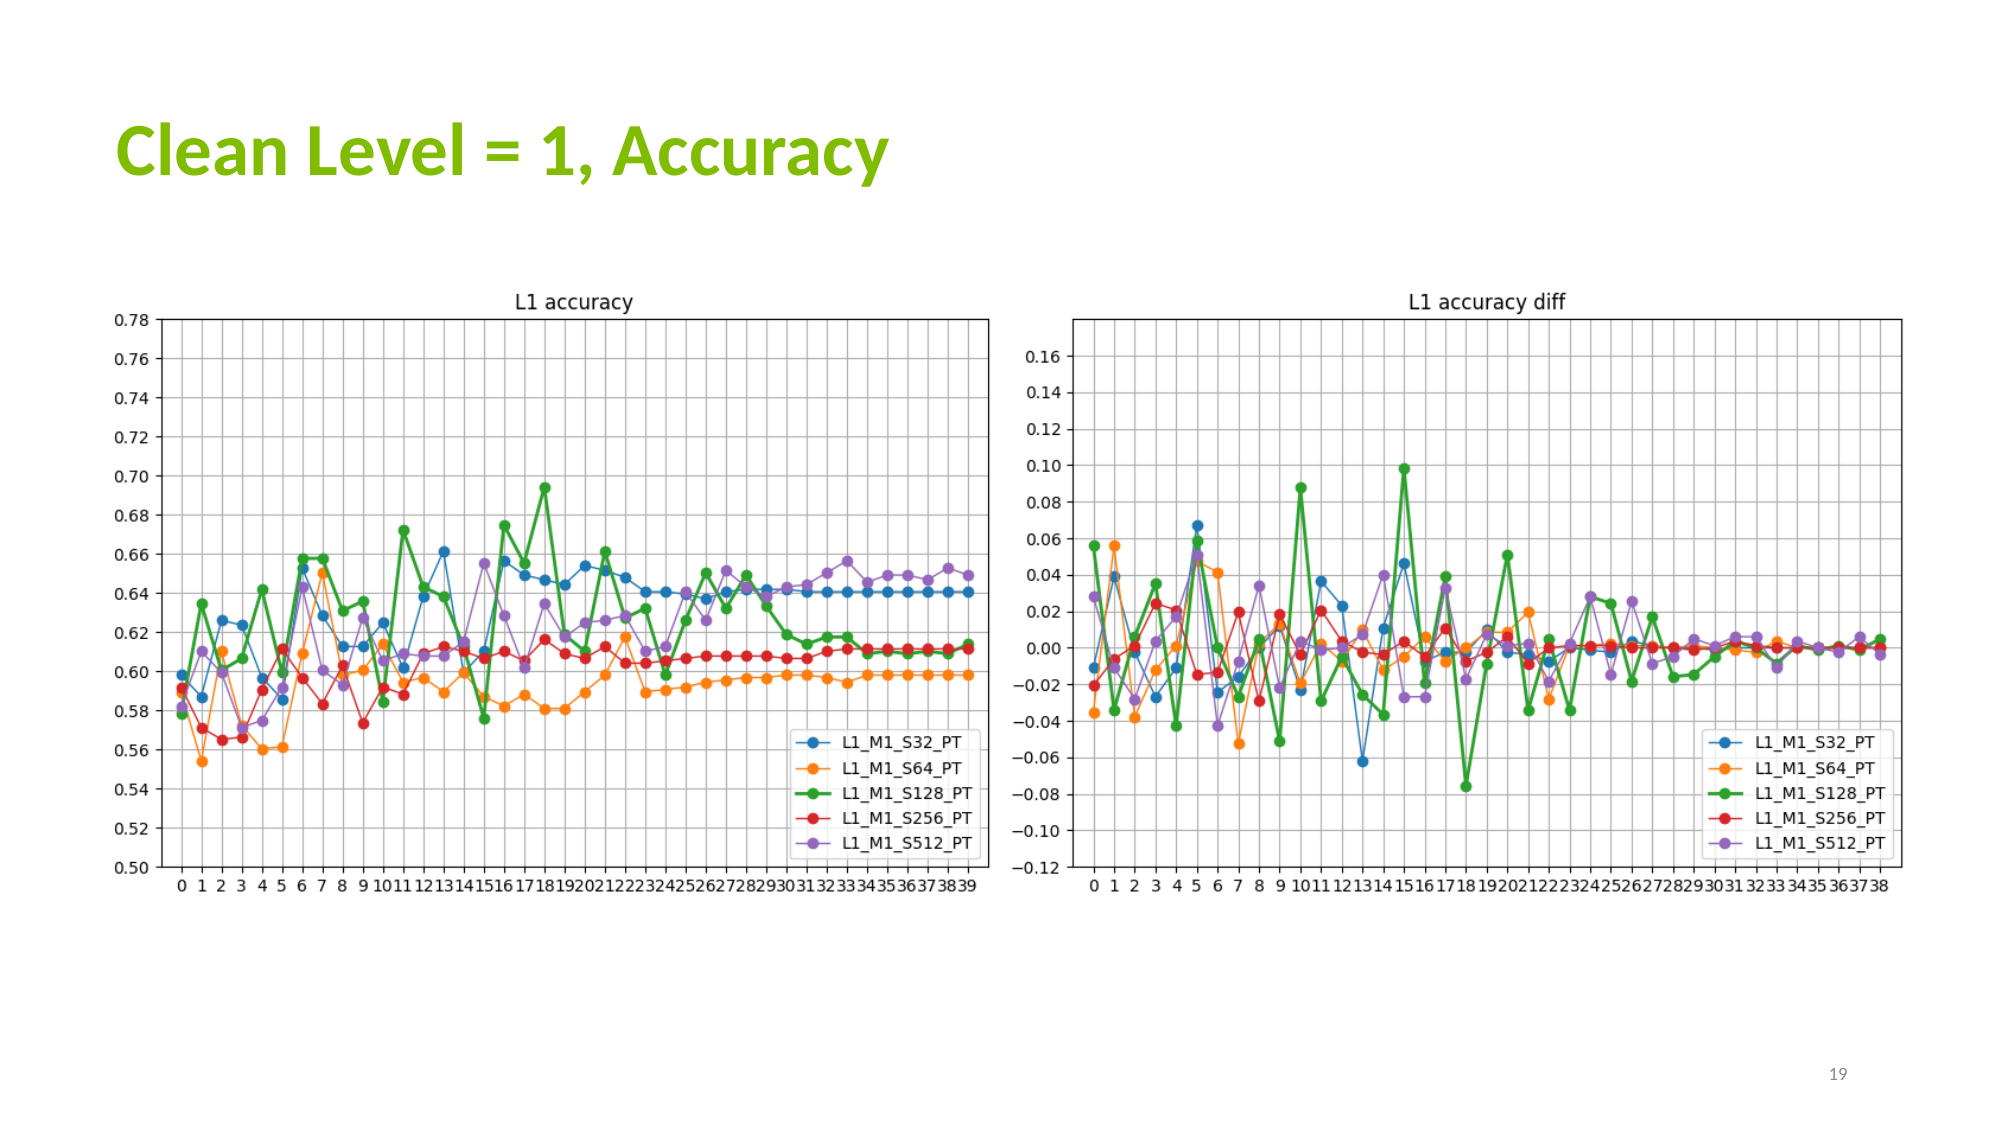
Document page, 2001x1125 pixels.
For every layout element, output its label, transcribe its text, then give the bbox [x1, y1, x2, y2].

title Clean Level = 1, Accuracy [101, 103, 1406, 200]
slide_number 19 [1749, 1042, 1863, 1103]
picture [101, 280, 1912, 907]
